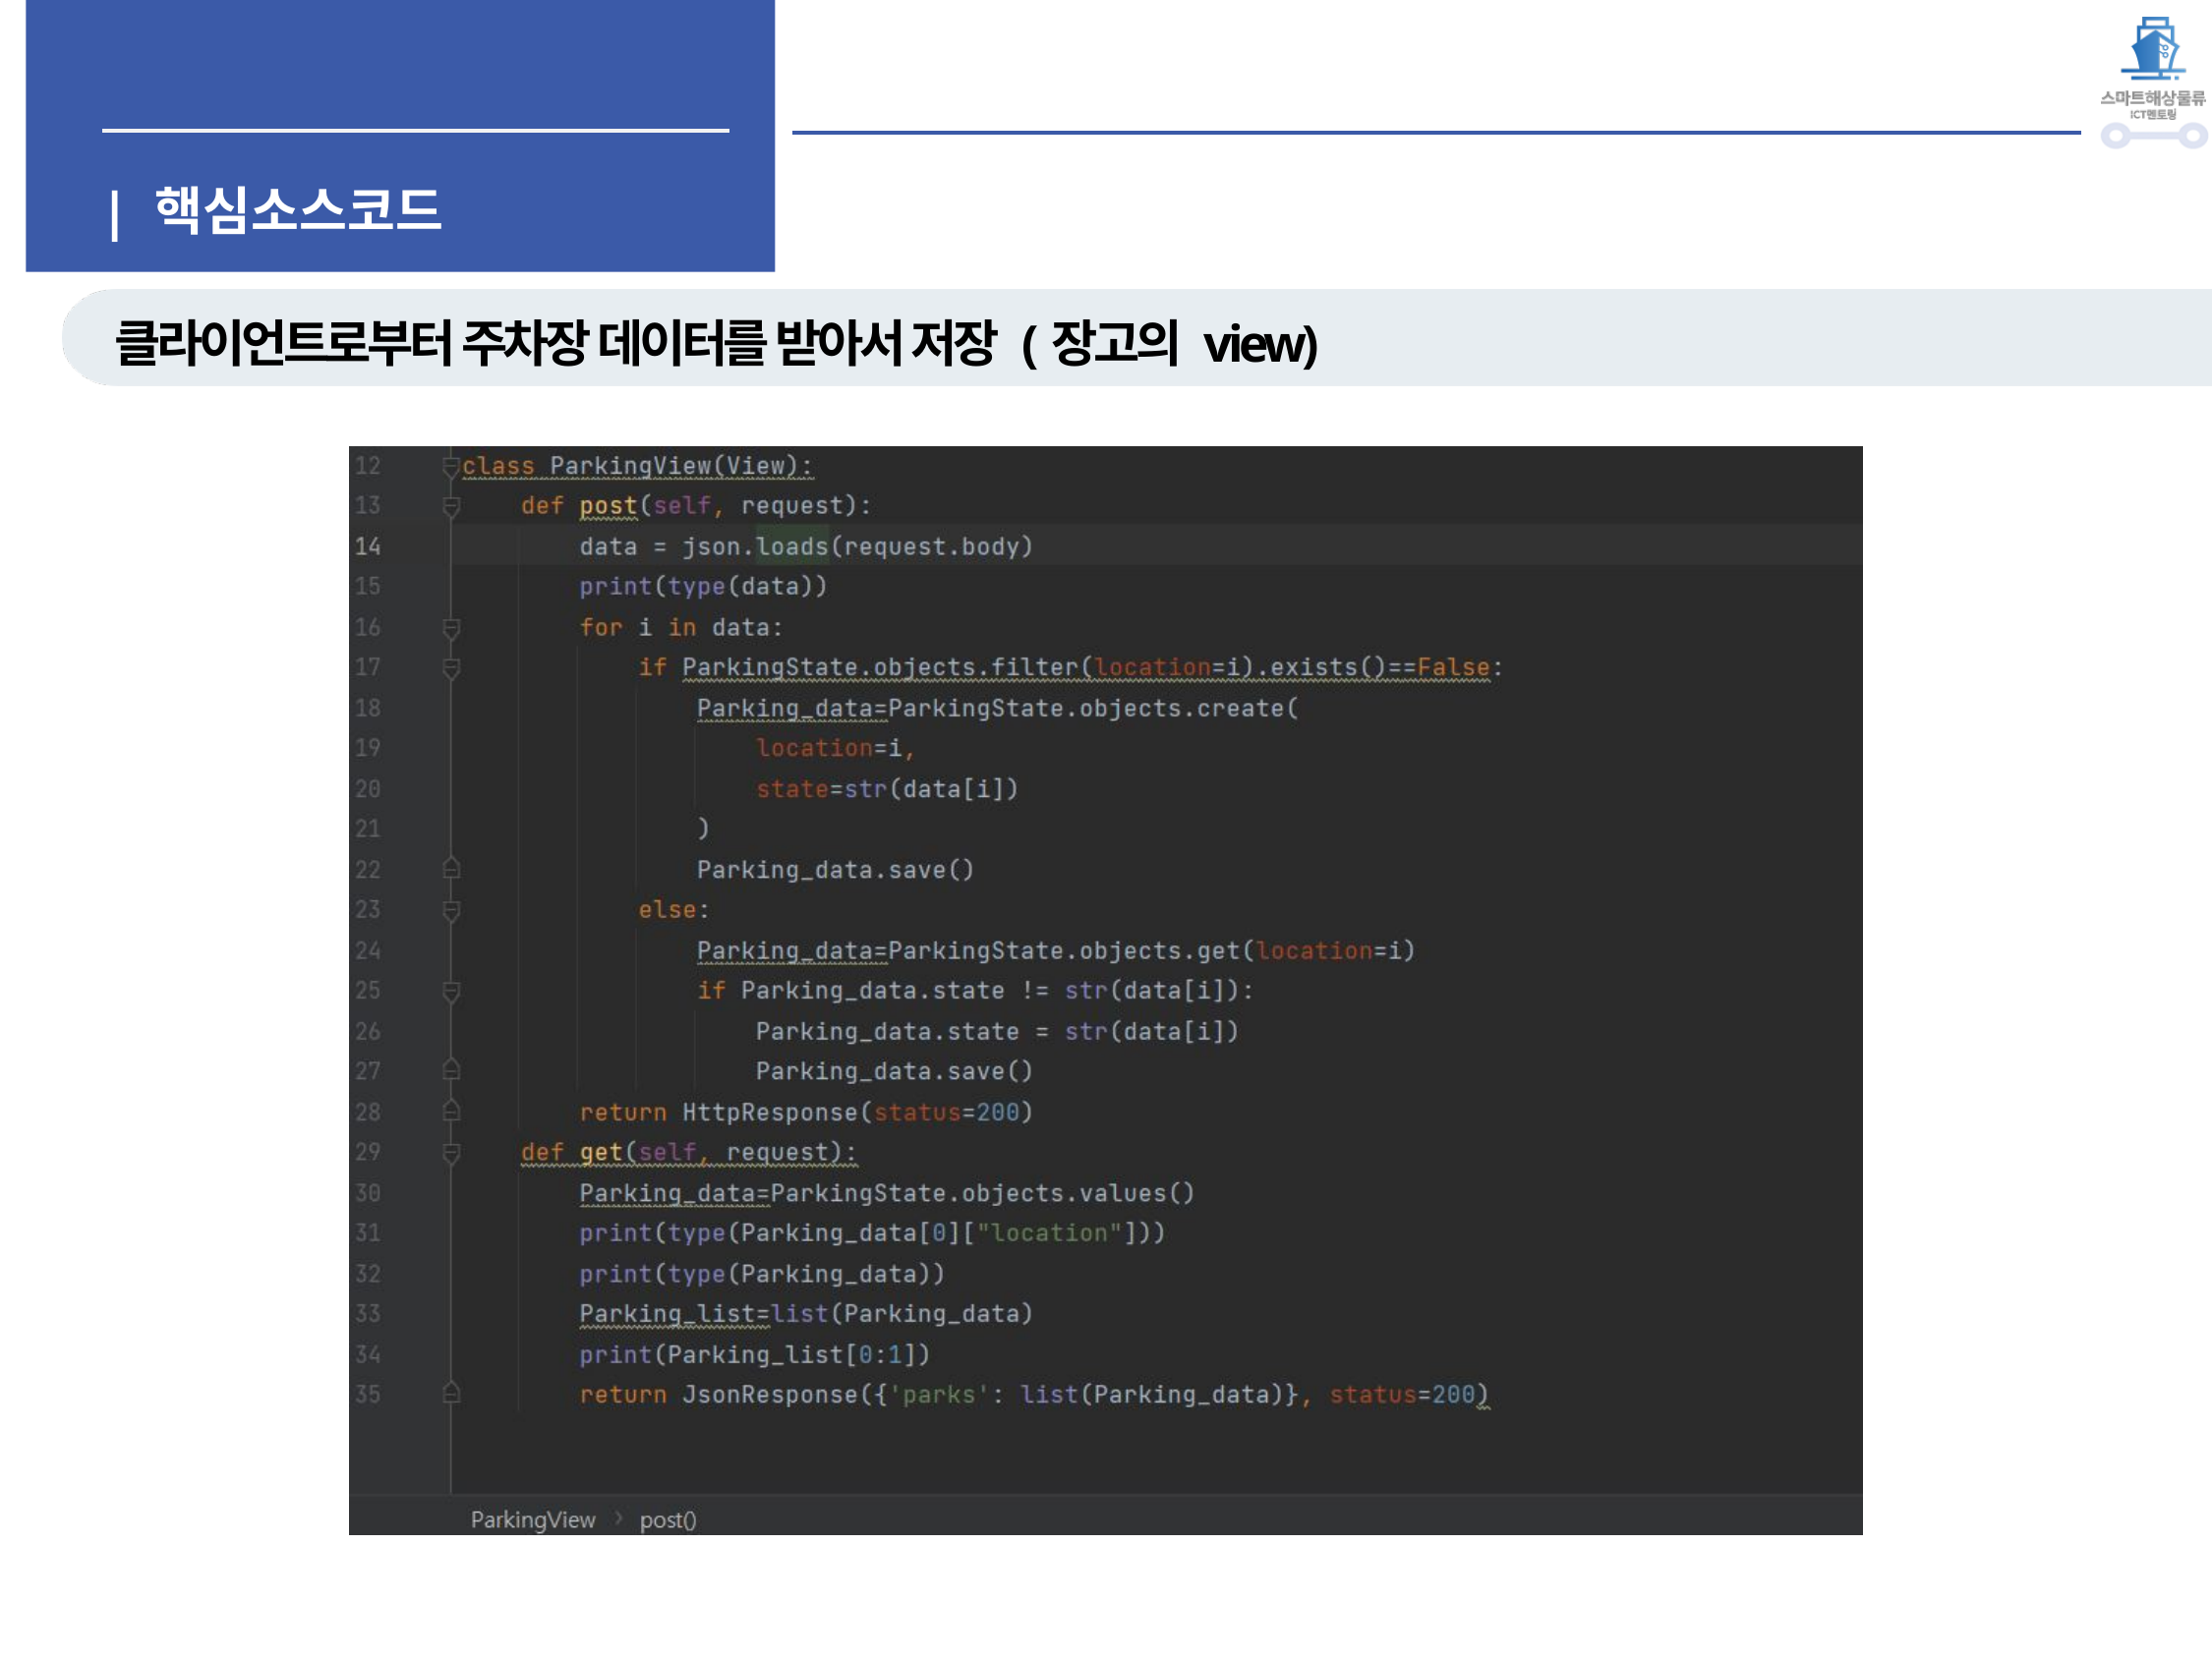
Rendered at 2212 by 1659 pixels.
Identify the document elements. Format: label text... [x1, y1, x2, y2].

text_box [62, 289, 2212, 387]
picture [2098, 17, 2210, 154]
text_box | 핵심소스코드 [78, 167, 792, 234]
text_box [24, 0, 777, 274]
picture [349, 445, 1863, 1535]
